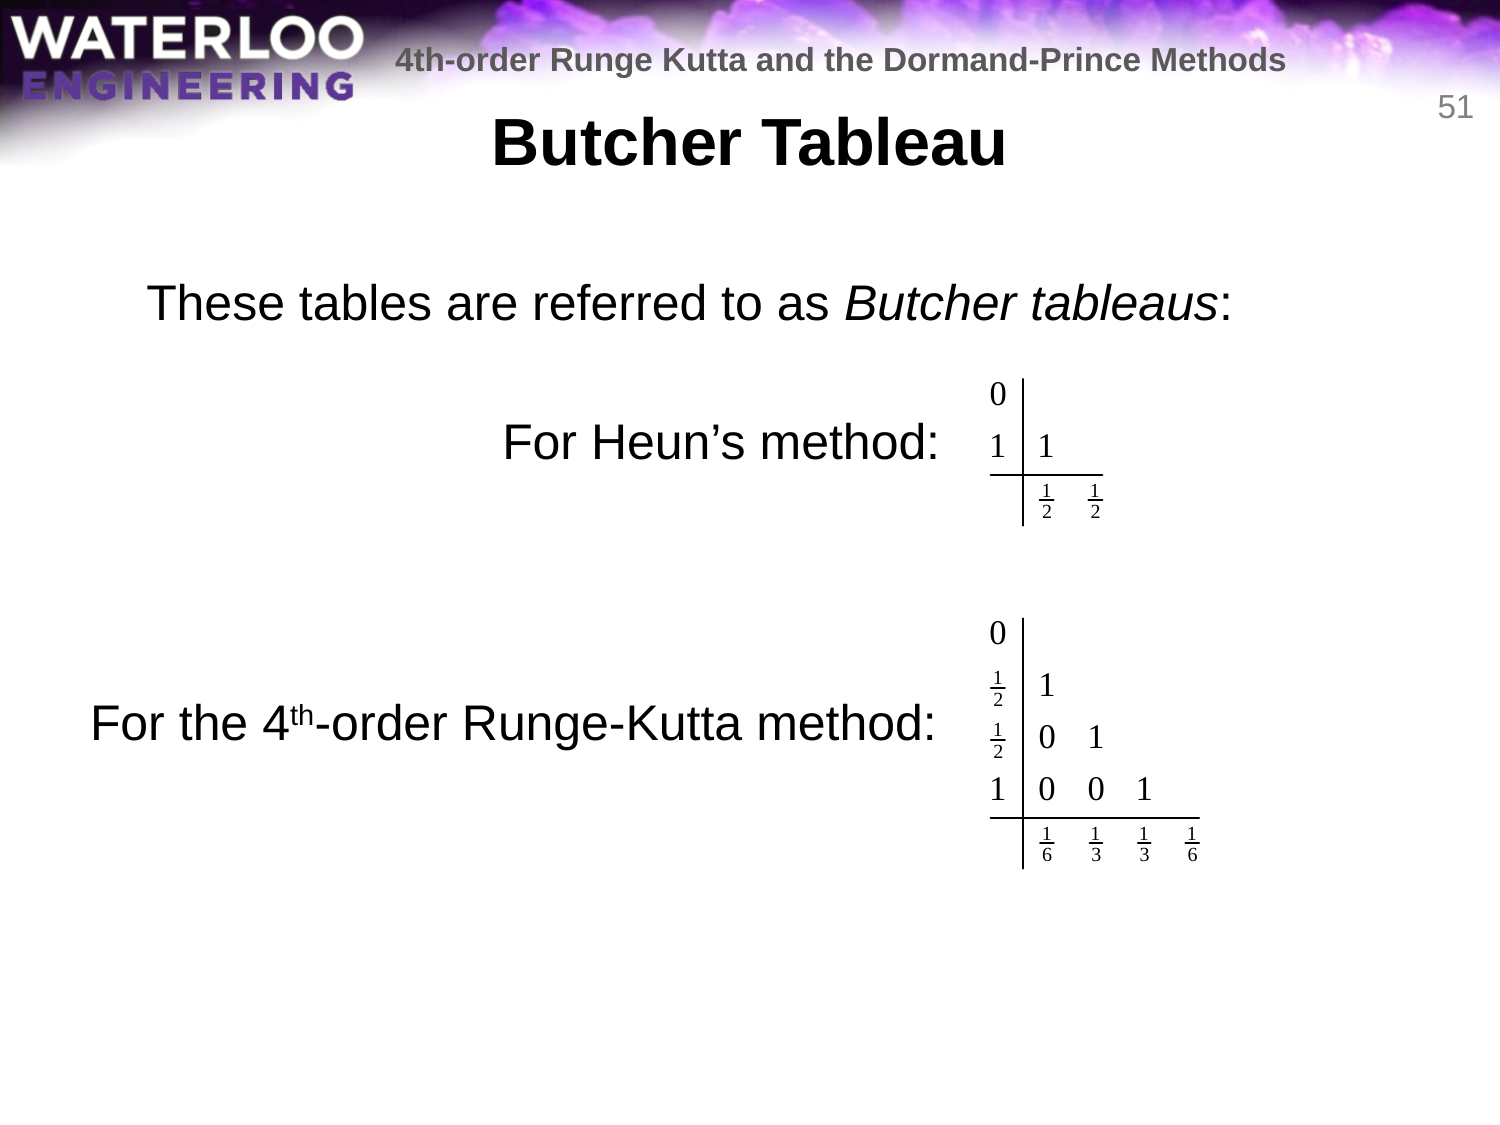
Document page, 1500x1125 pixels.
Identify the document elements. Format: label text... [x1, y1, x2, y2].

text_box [984, 610, 1207, 876]
footer 4th-order Runge Kutta and the Dormand-Prince Methods [324, 31, 1303, 74]
picture [0, 0, 1500, 1125]
title Butcher Tableau [74, 44, 1426, 233]
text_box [984, 370, 1109, 533]
slide_number 51 [1360, 73, 1490, 134]
list These tables are referred to as Butcher tableaus: For Heun’s method: For the 4th-order Runge-Kutta method: [74, 262, 1426, 1020]
